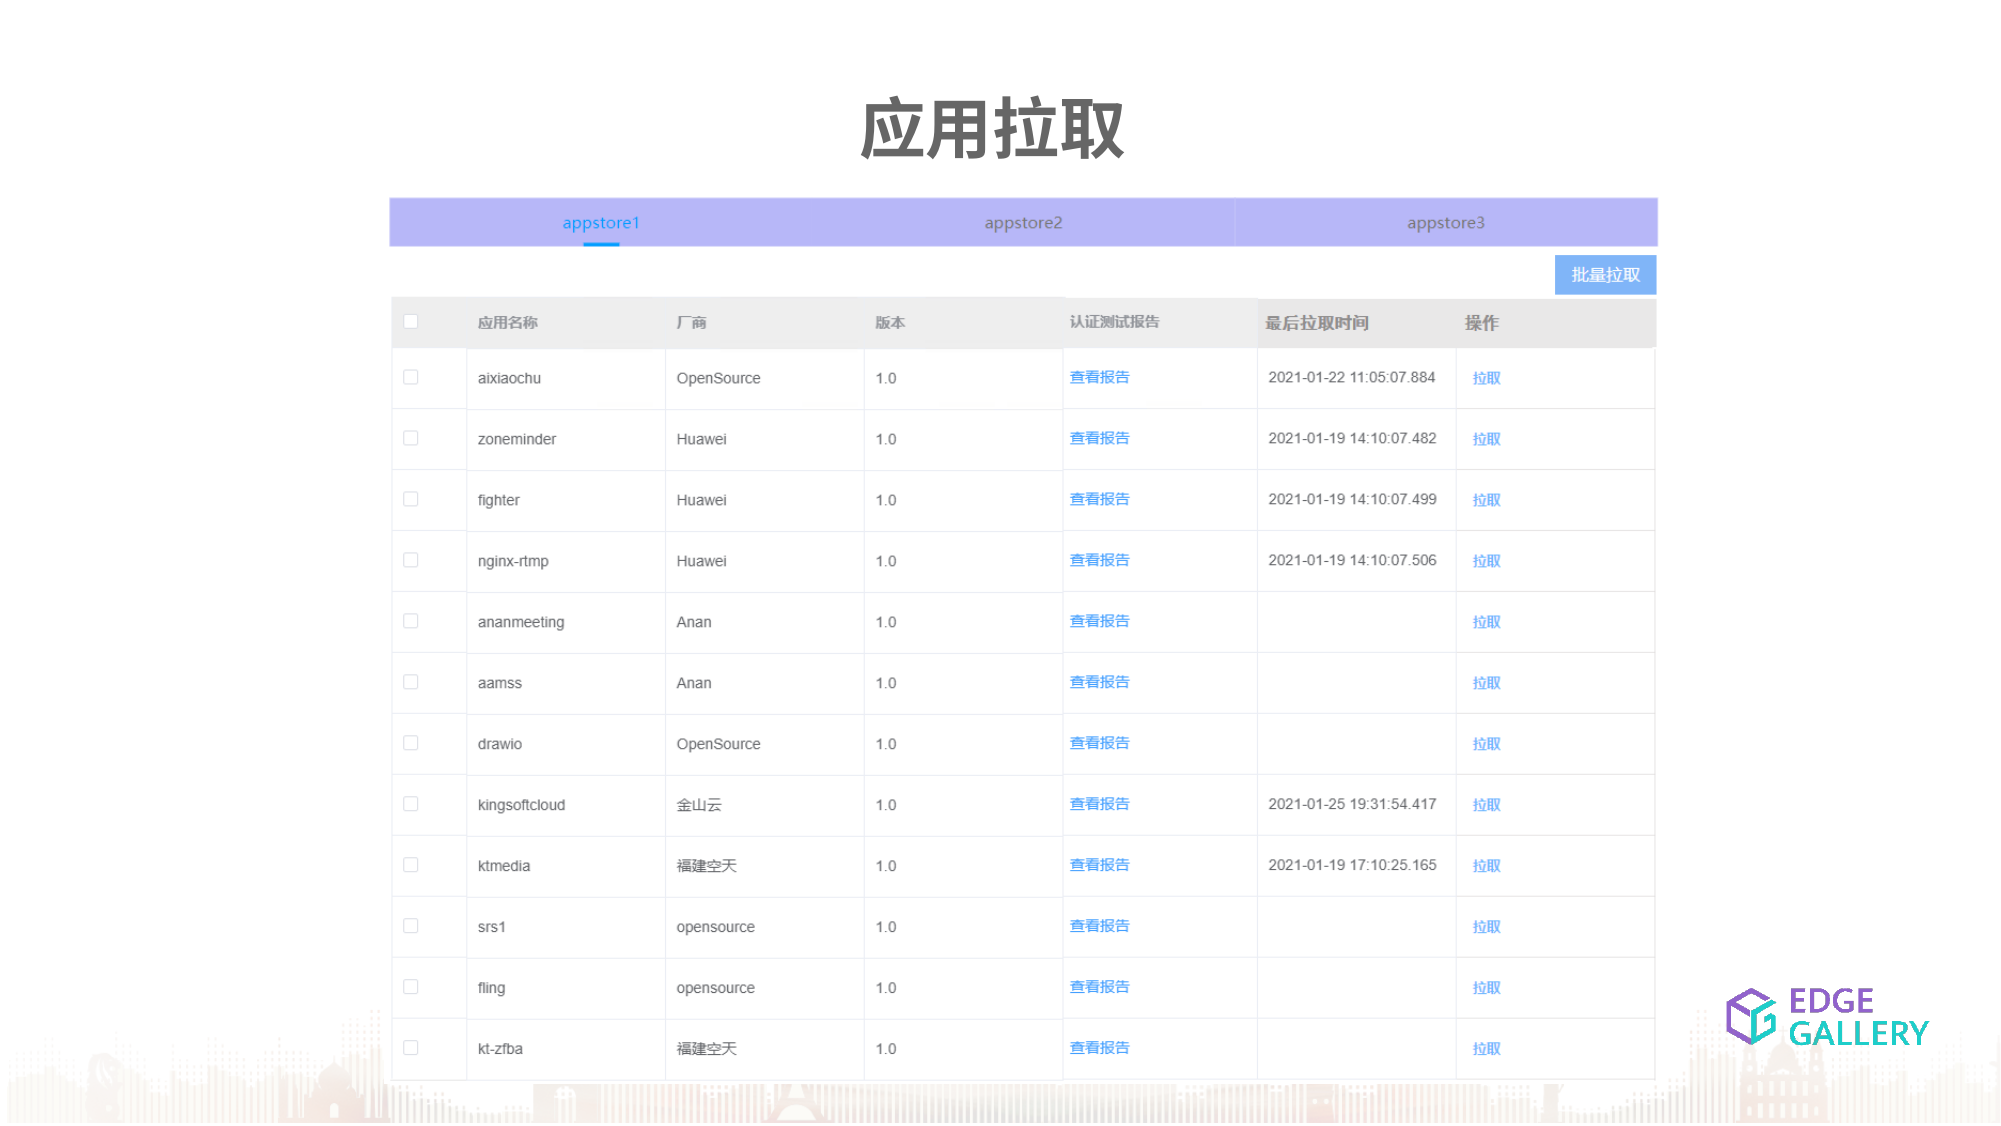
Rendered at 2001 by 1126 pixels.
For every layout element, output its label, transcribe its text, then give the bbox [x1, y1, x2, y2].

picture [7, 192, 2001, 1123]
subtitle 应用拉取 [111, 95, 1874, 193]
